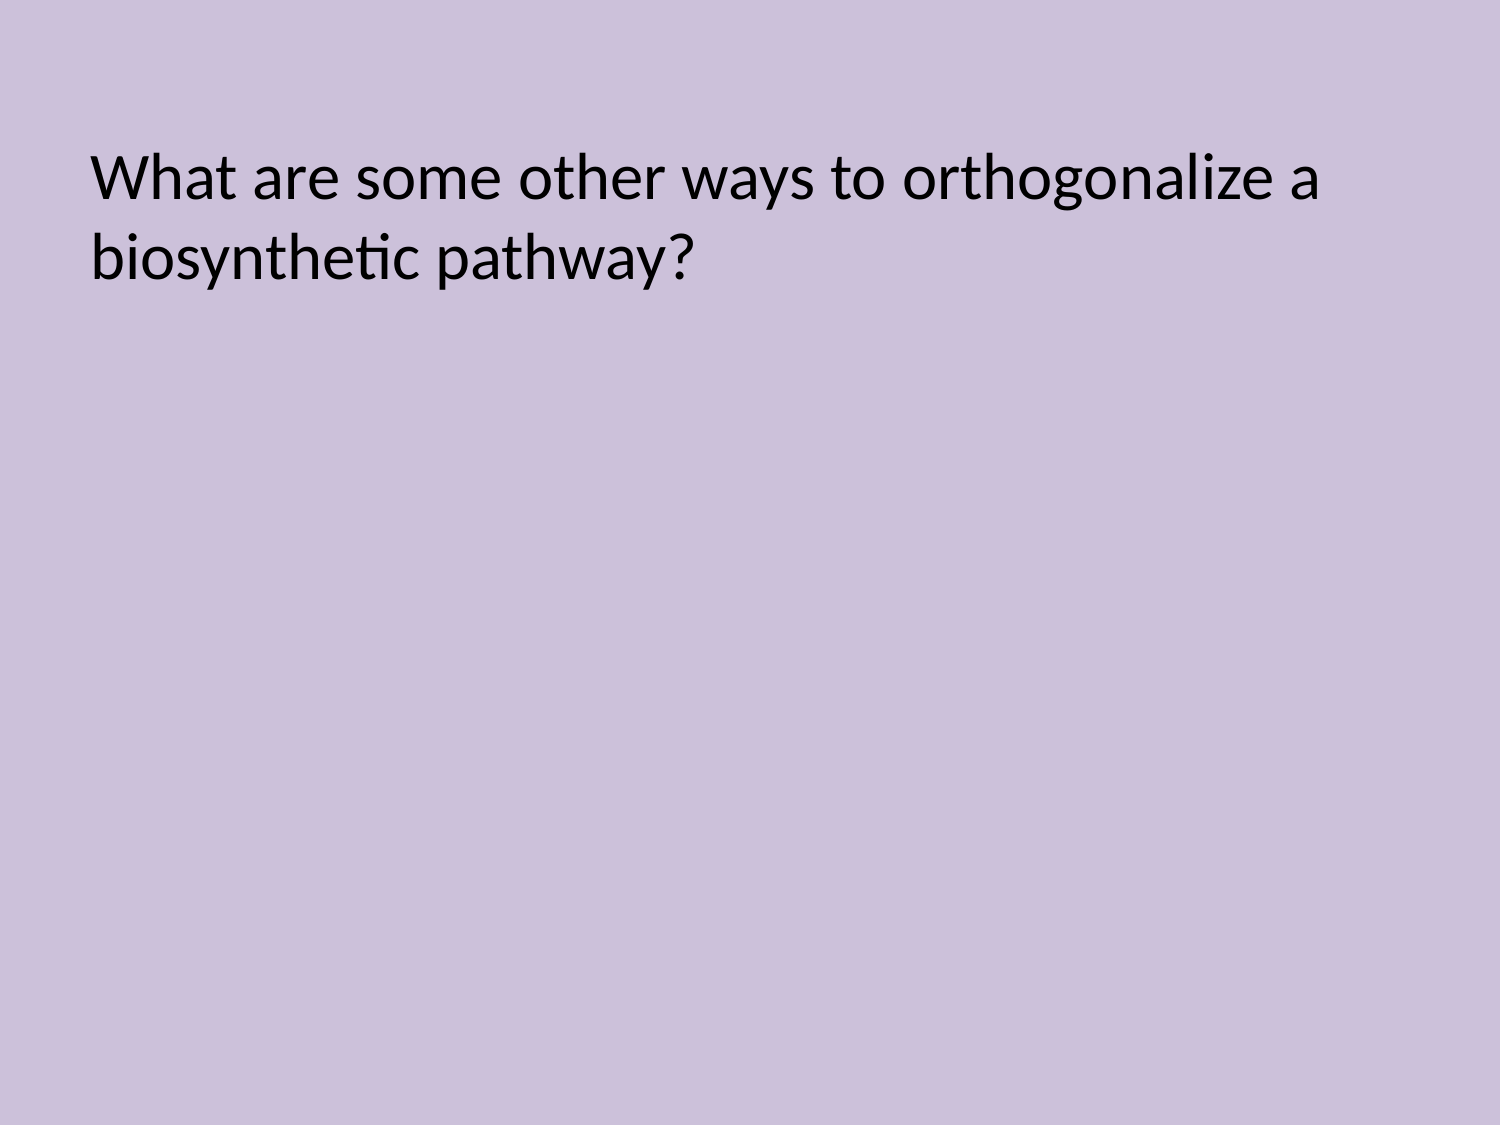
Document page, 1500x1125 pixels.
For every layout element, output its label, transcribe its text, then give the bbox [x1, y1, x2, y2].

list What are some other ways to orthogonalize a biosynthetic pathway? [75, 125, 1425, 1005]
